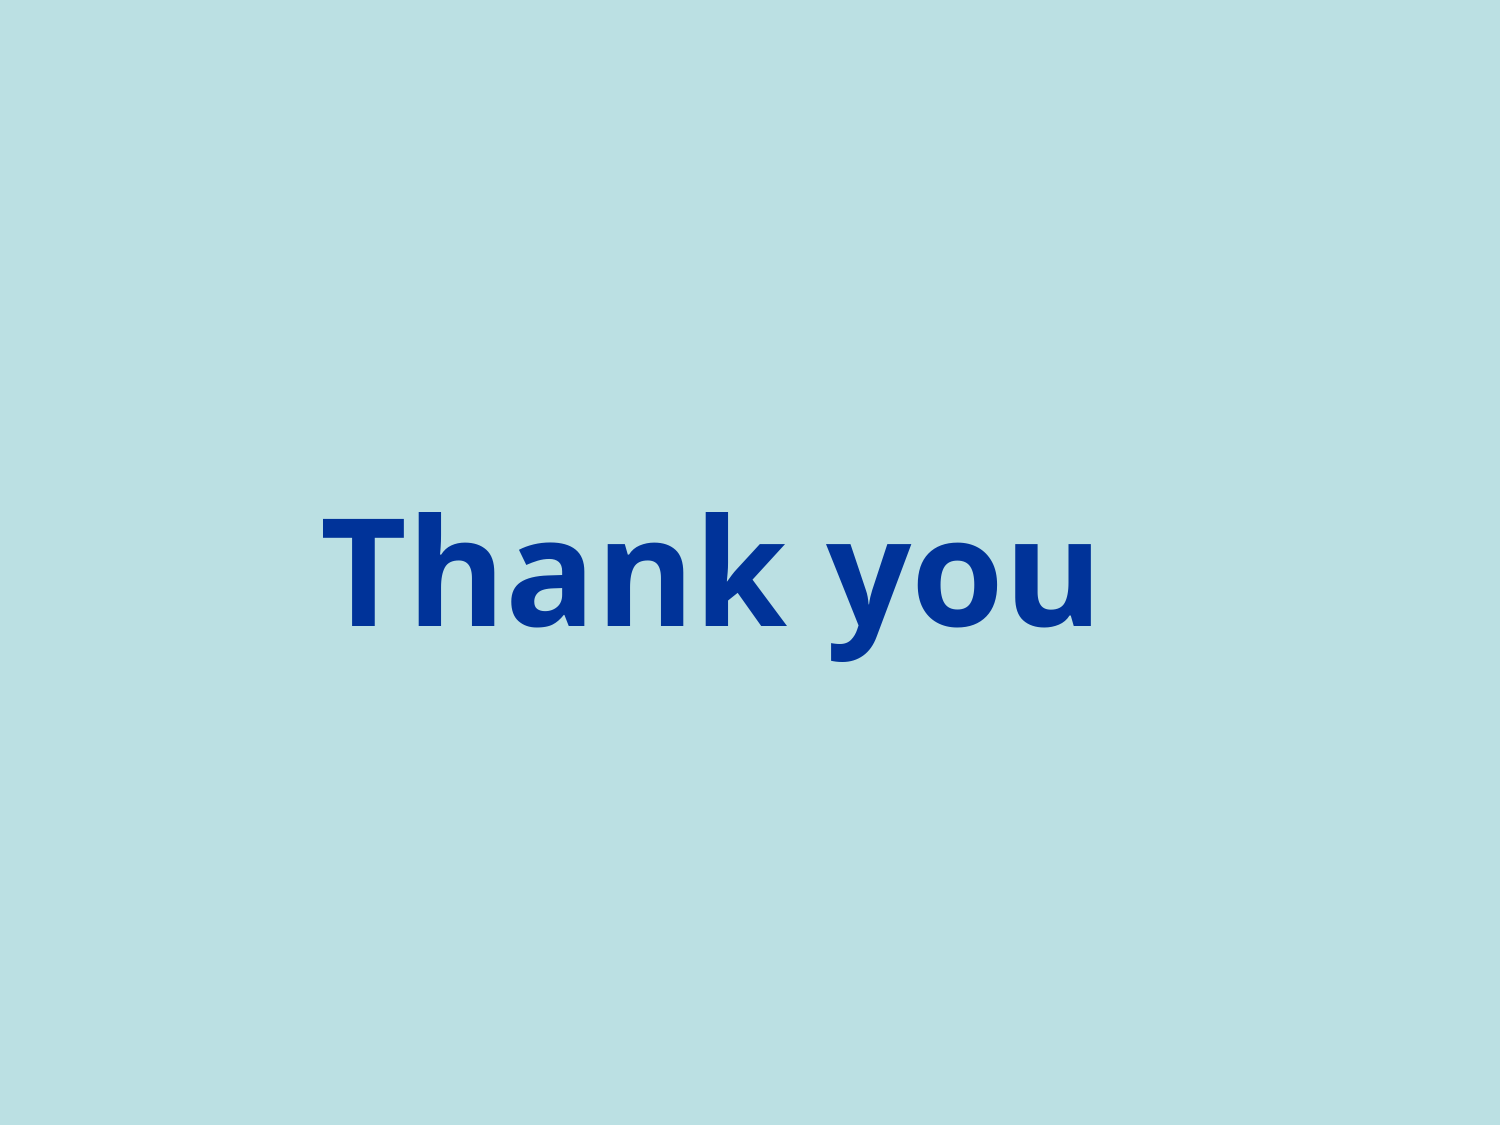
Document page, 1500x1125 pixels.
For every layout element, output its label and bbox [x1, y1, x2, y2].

text_box [212, 469, 1250, 664]
